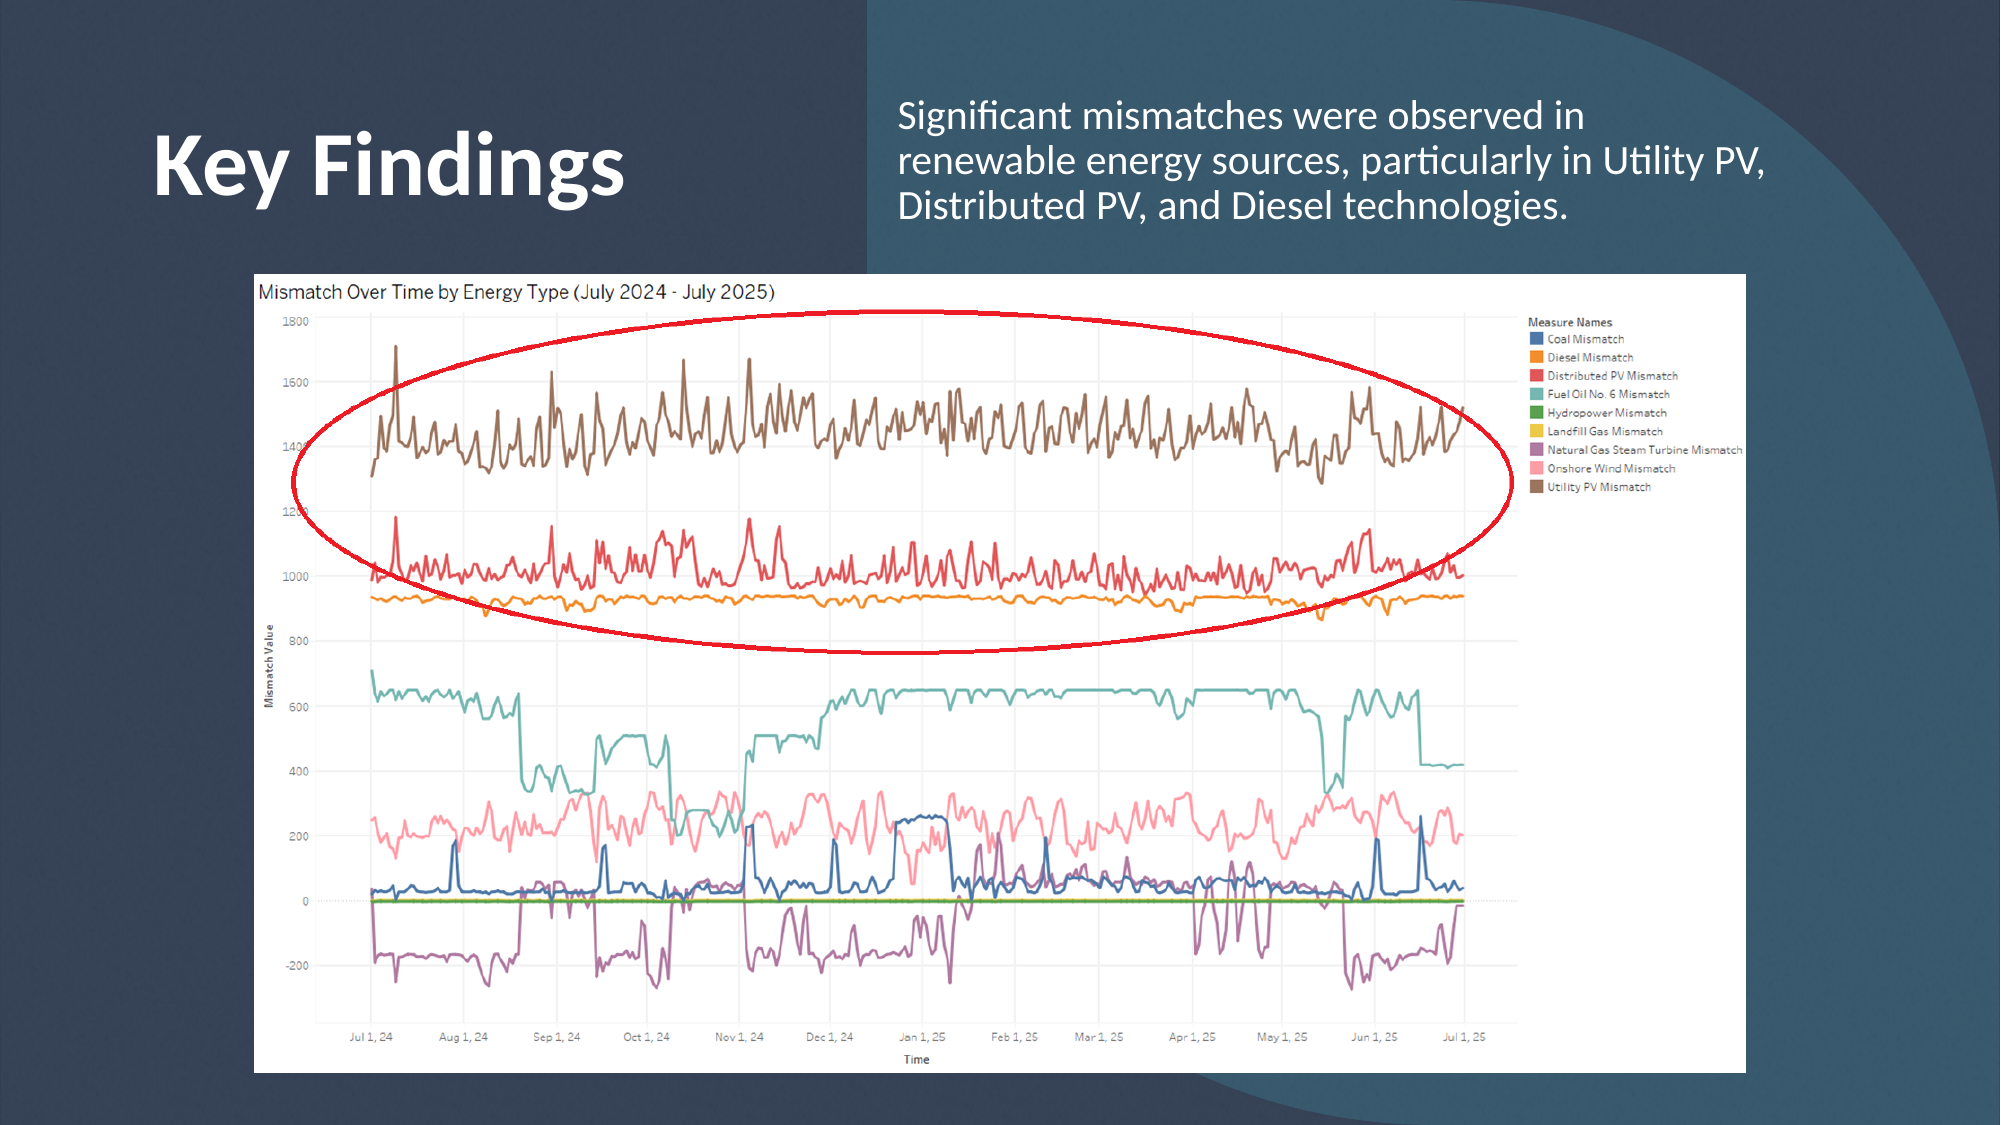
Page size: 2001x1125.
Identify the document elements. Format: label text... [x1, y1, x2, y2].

picture [253, 274, 1746, 1073]
list Significant mismatches were observed in renewable energy sources, particularly in Utility PV, Distributed PV, and Diesel technologies. [882, 86, 1788, 259]
title Key Findings [138, 99, 882, 223]
text_box [0, 0, 2000, 1125]
